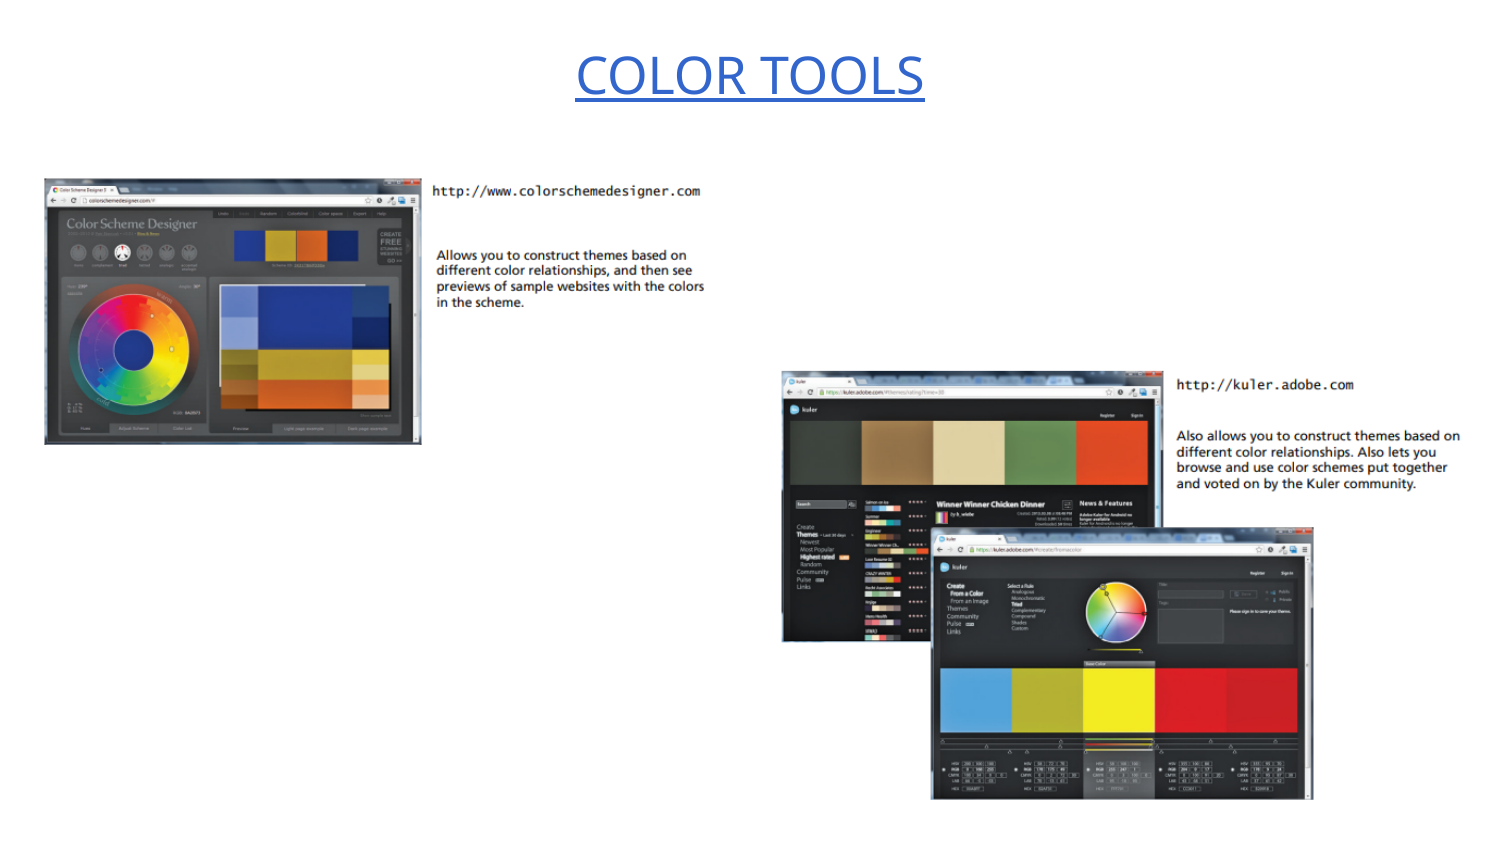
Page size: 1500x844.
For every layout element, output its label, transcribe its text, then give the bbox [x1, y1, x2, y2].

picture [37, 171, 738, 462]
picture [774, 359, 1467, 816]
title COLOR TOOLS [0, 37, 1500, 110]
